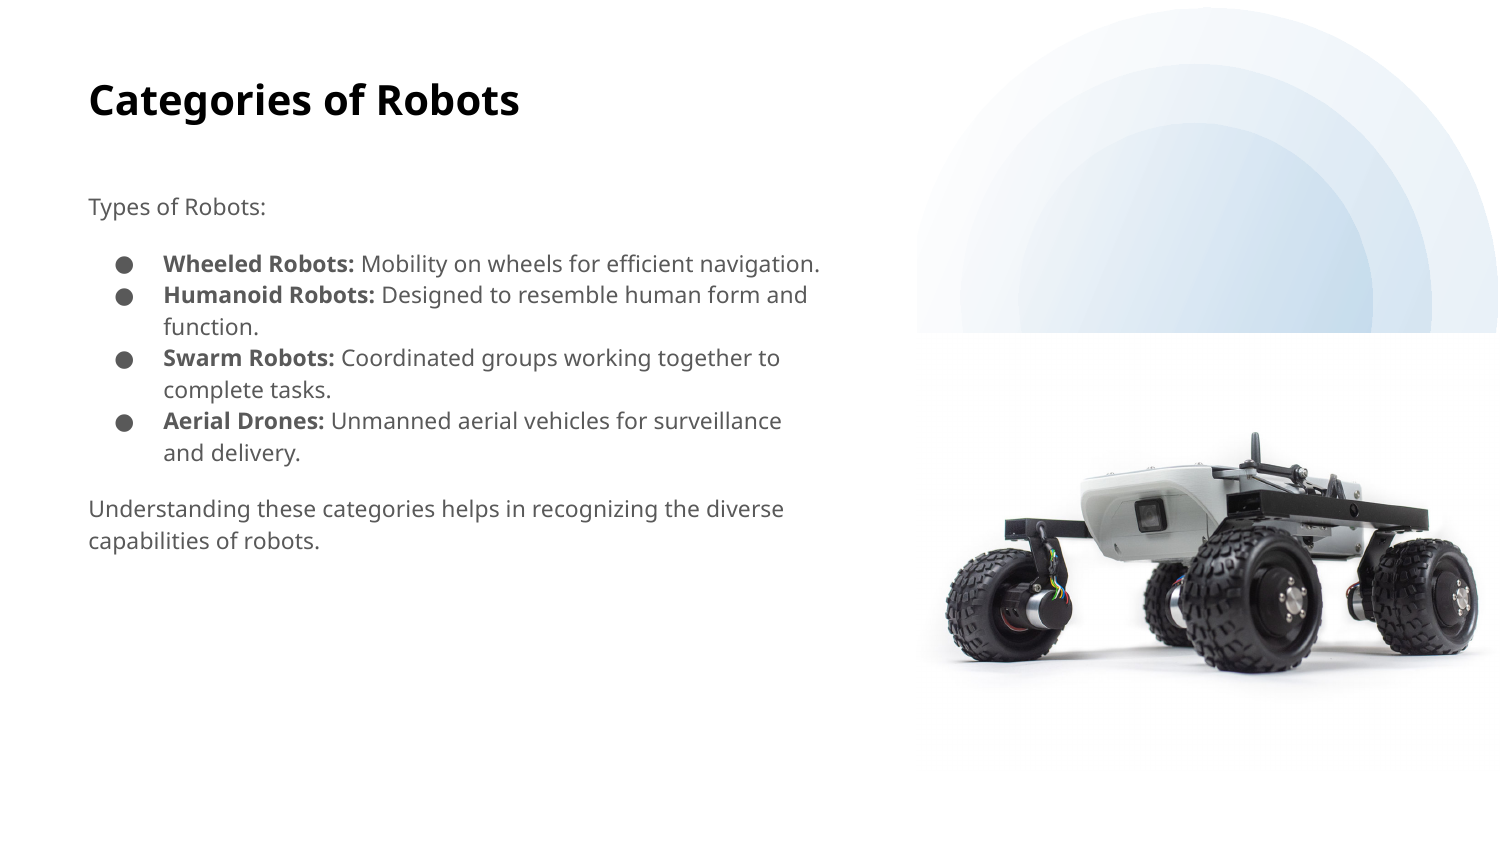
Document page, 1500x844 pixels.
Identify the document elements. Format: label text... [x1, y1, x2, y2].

title Categories of Robots [73, 58, 839, 149]
picture [916, 333, 1500, 771]
list Types of Robots: Wheeled Robots: Mobility on wheels for efficient navigation. Humanoid Robots: Designed to resemble human form and function. Swarm Robots: Coordinated groups working together to complete tasks. Aerial Drones: Unmanned aerial vehicles for surveillance and delivery. Understanding these categories helps in recognizing the diverse capabilities of robots. [73, 173, 839, 785]
